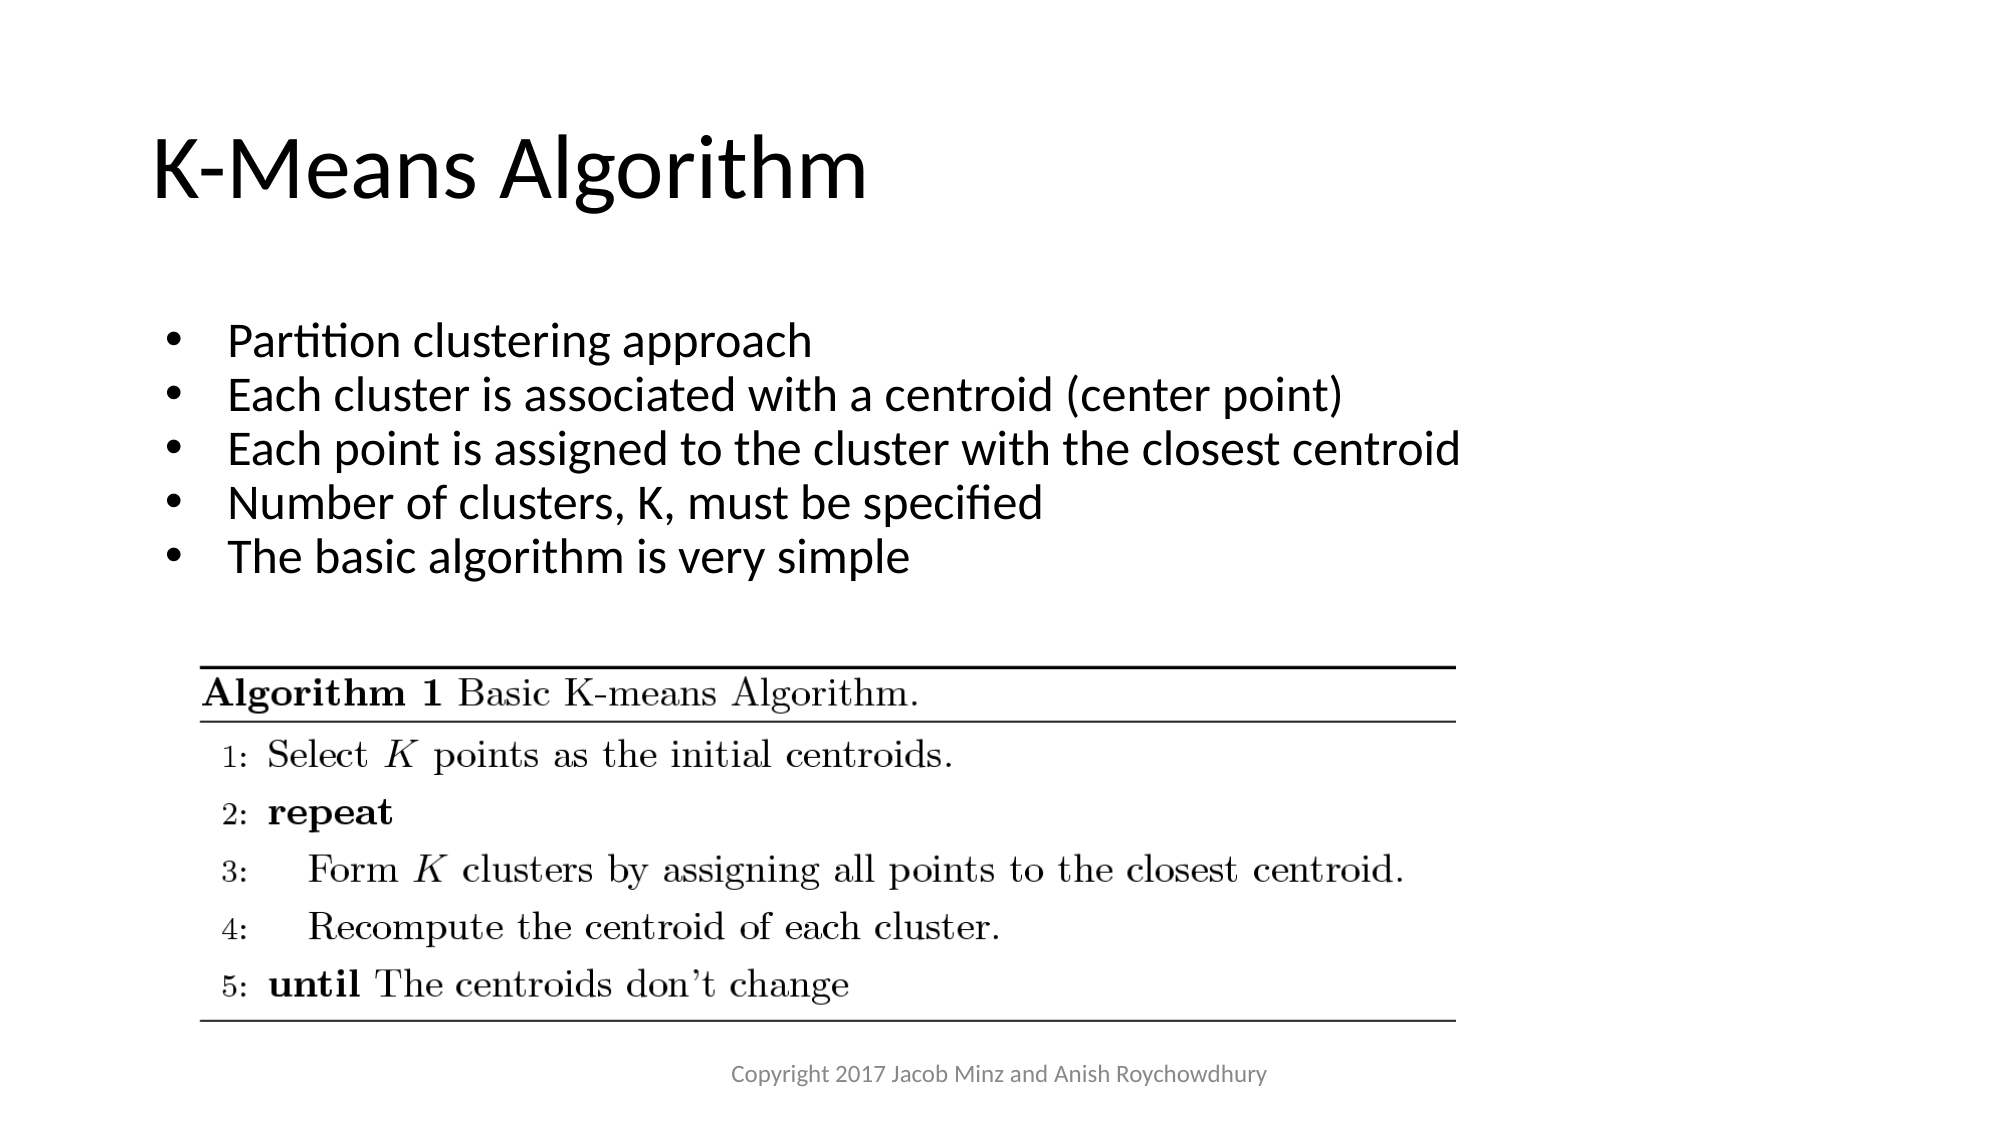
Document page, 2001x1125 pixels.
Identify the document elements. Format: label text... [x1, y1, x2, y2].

list Partition clustering approach Each cluster is associated with a centroid (center point) Each point is assigned to the cluster with the closest centroid Number of clusters, K, must be specified The basic algorithm is very simple [137, 299, 1863, 657]
picture [166, 637, 1456, 1057]
footer Copyright 2017 Jacob Minz and Anish Roychowdhury [662, 1065, 1338, 1103]
title K-Means Algorithm [137, 59, 1863, 278]
